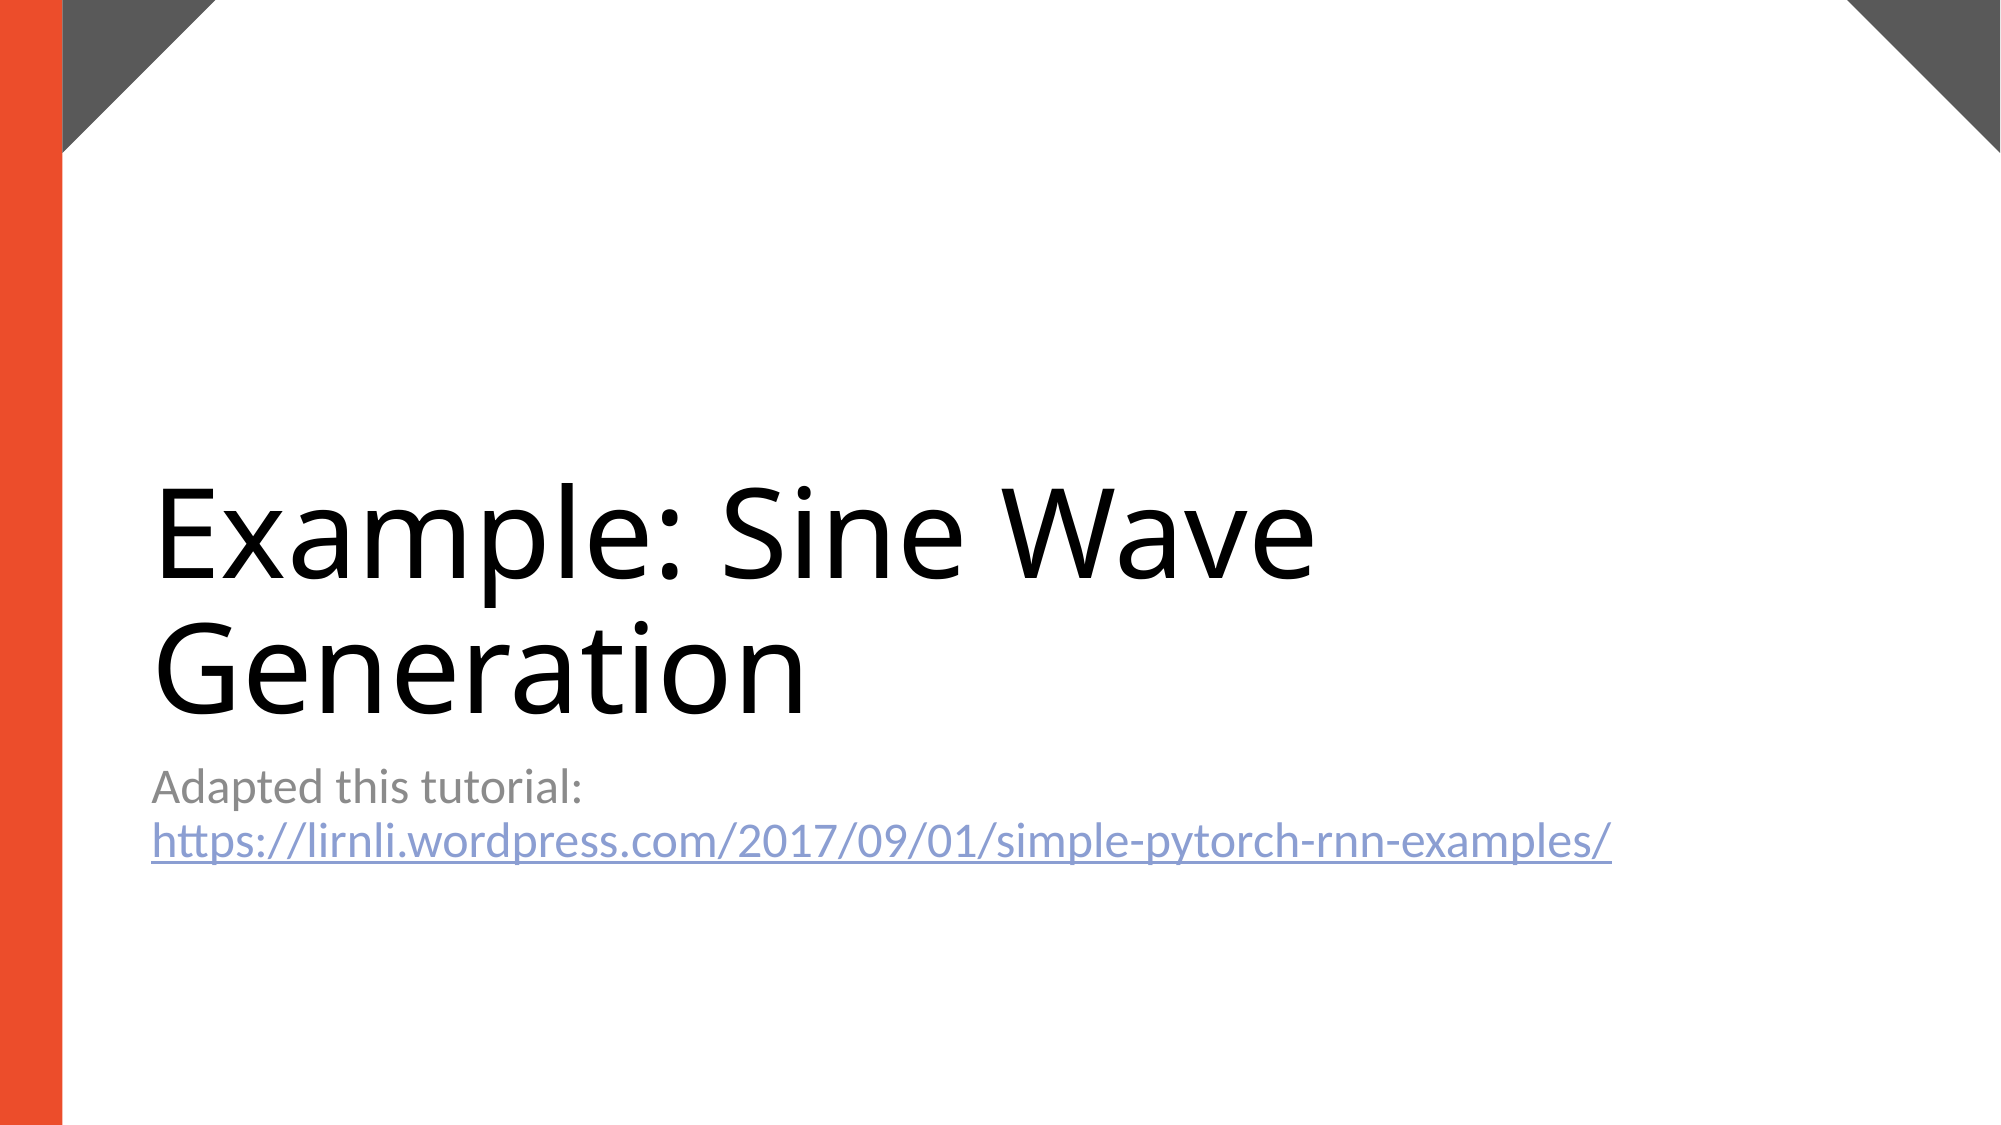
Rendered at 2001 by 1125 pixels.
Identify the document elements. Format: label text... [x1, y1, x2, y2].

title Example: Sine Wave Generation [136, 280, 1862, 749]
list Adapted this tutorial: https://lirnli.wordpress.com/2017/09/01/simple-pytorch-rnn-examples/ [136, 752, 1862, 999]
